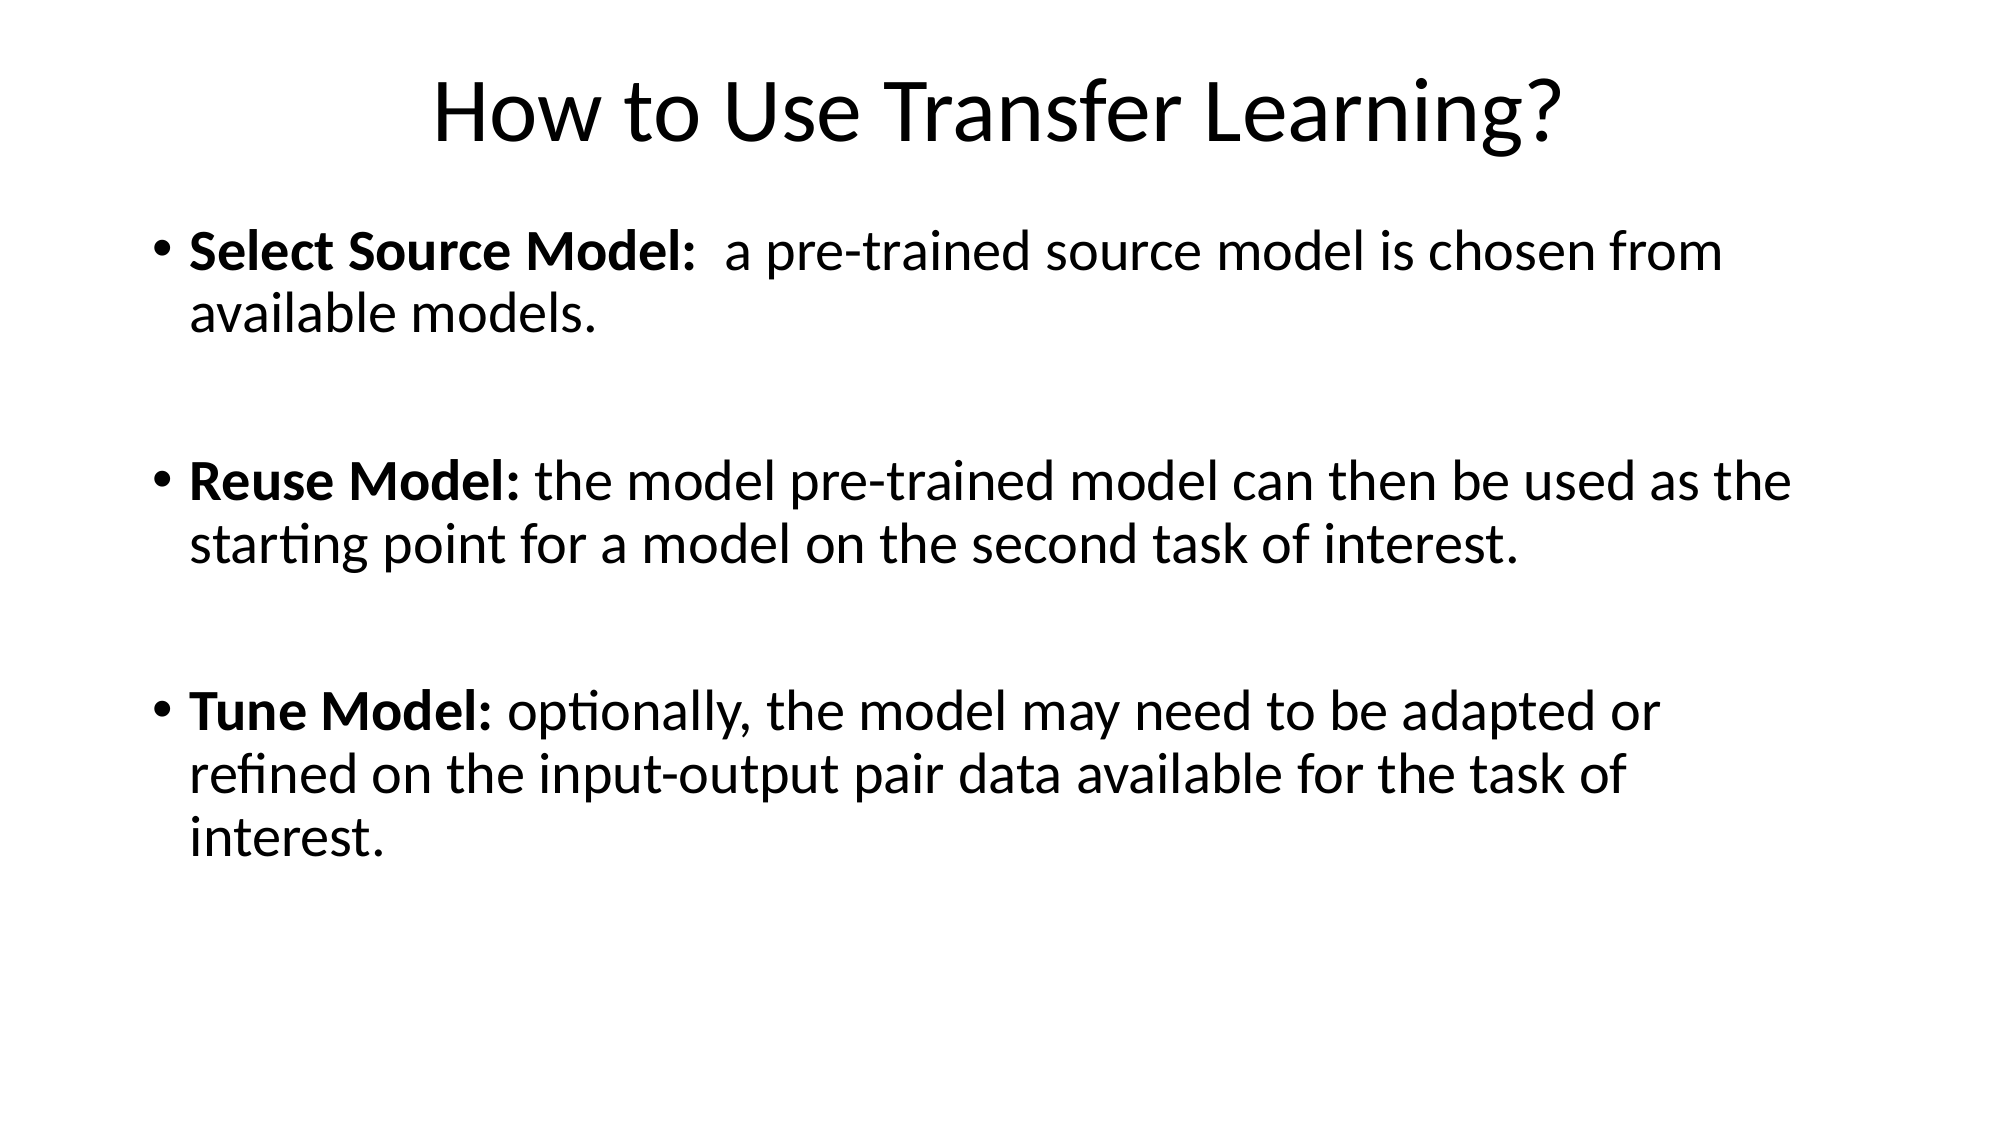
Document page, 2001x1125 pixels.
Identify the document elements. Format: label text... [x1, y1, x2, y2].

text_box Select Source Model: a pre-trained source model is chosen from available models. Reuse Model: the model pre-trained model can then be used as the starting point for a model on the second task of interest. Tune Model: optionally, the model may need to be adapted or refined on the input-output pair data available for the task of interest. [137, 212, 1838, 1052]
title How to Use Transfer Learning? [275, 50, 1725, 162]
